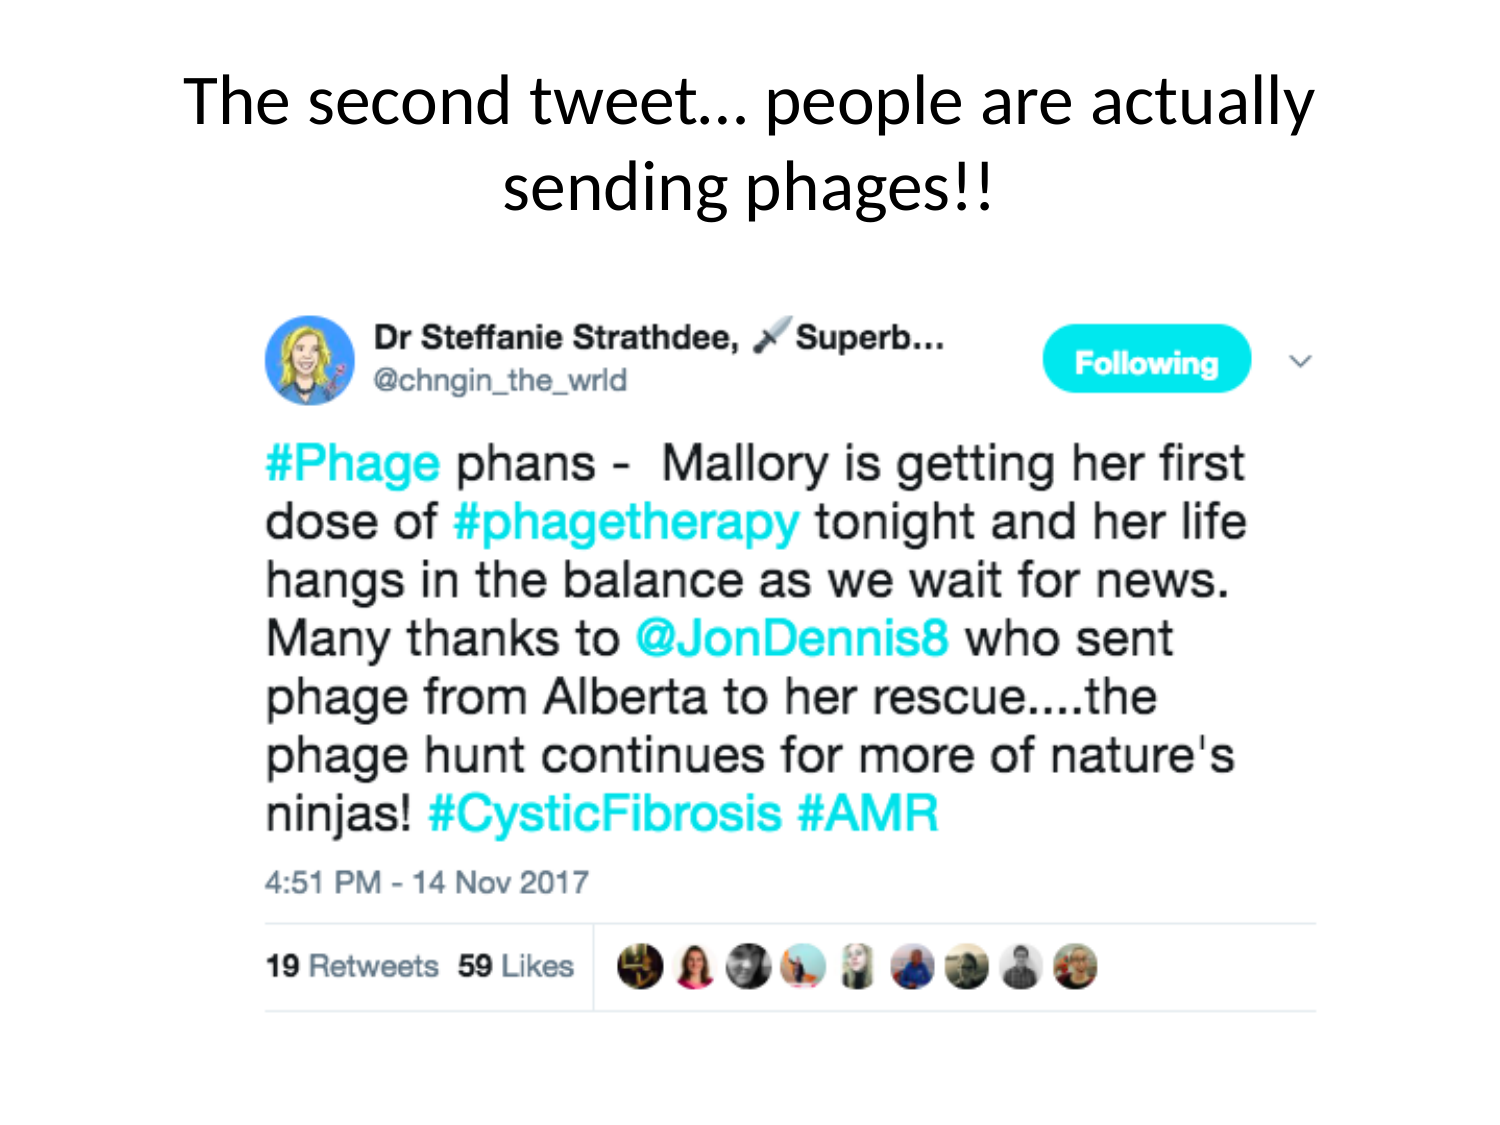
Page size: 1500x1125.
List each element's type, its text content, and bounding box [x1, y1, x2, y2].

picture [203, 261, 1373, 1019]
title The second tweet… people are actually sending phages!! [75, 45, 1425, 233]
